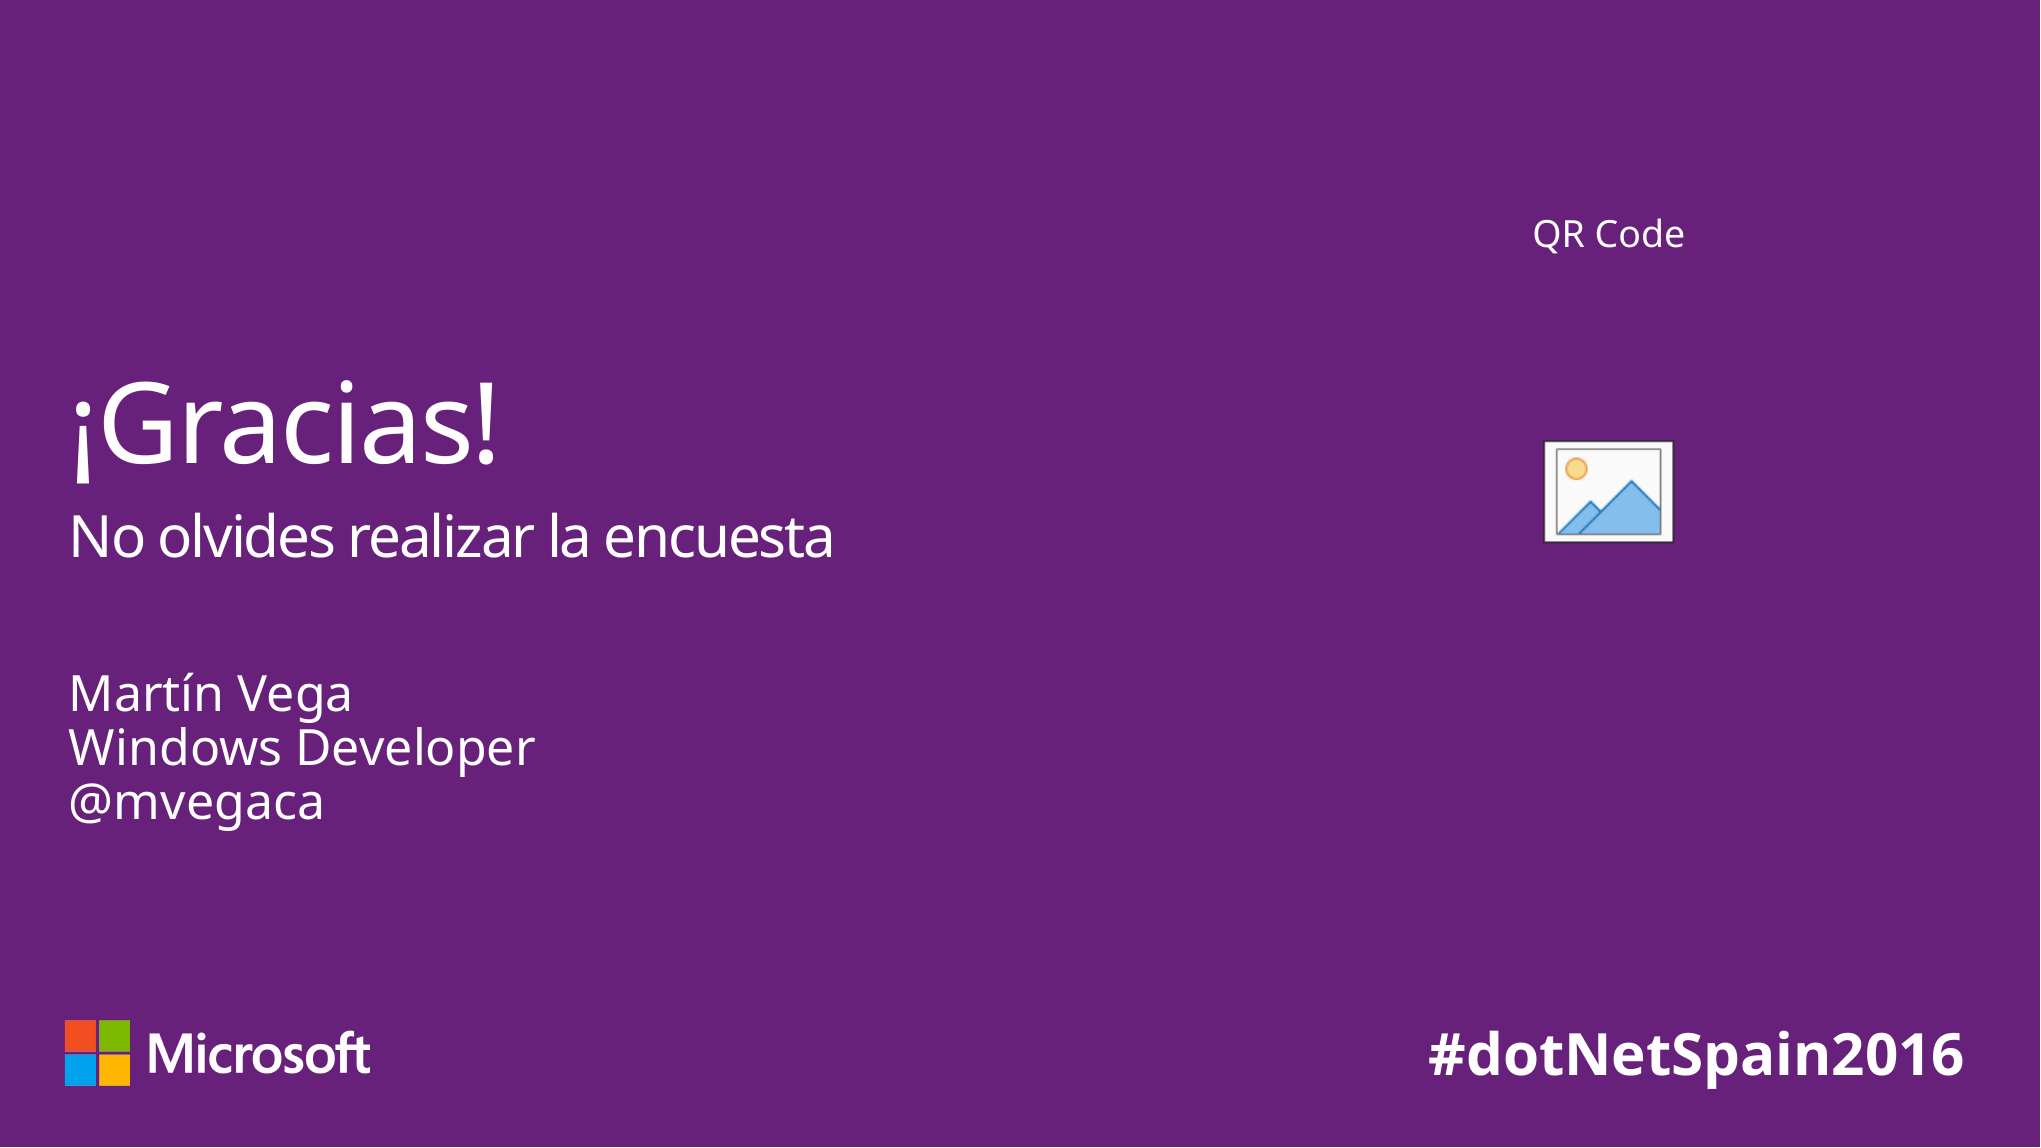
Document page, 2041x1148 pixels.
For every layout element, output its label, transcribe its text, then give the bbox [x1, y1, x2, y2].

list Martín Vega Windows Developer @mvegaca [45, 653, 1195, 849]
picture [1319, 202, 1899, 782]
picture [0, 955, 435, 1148]
